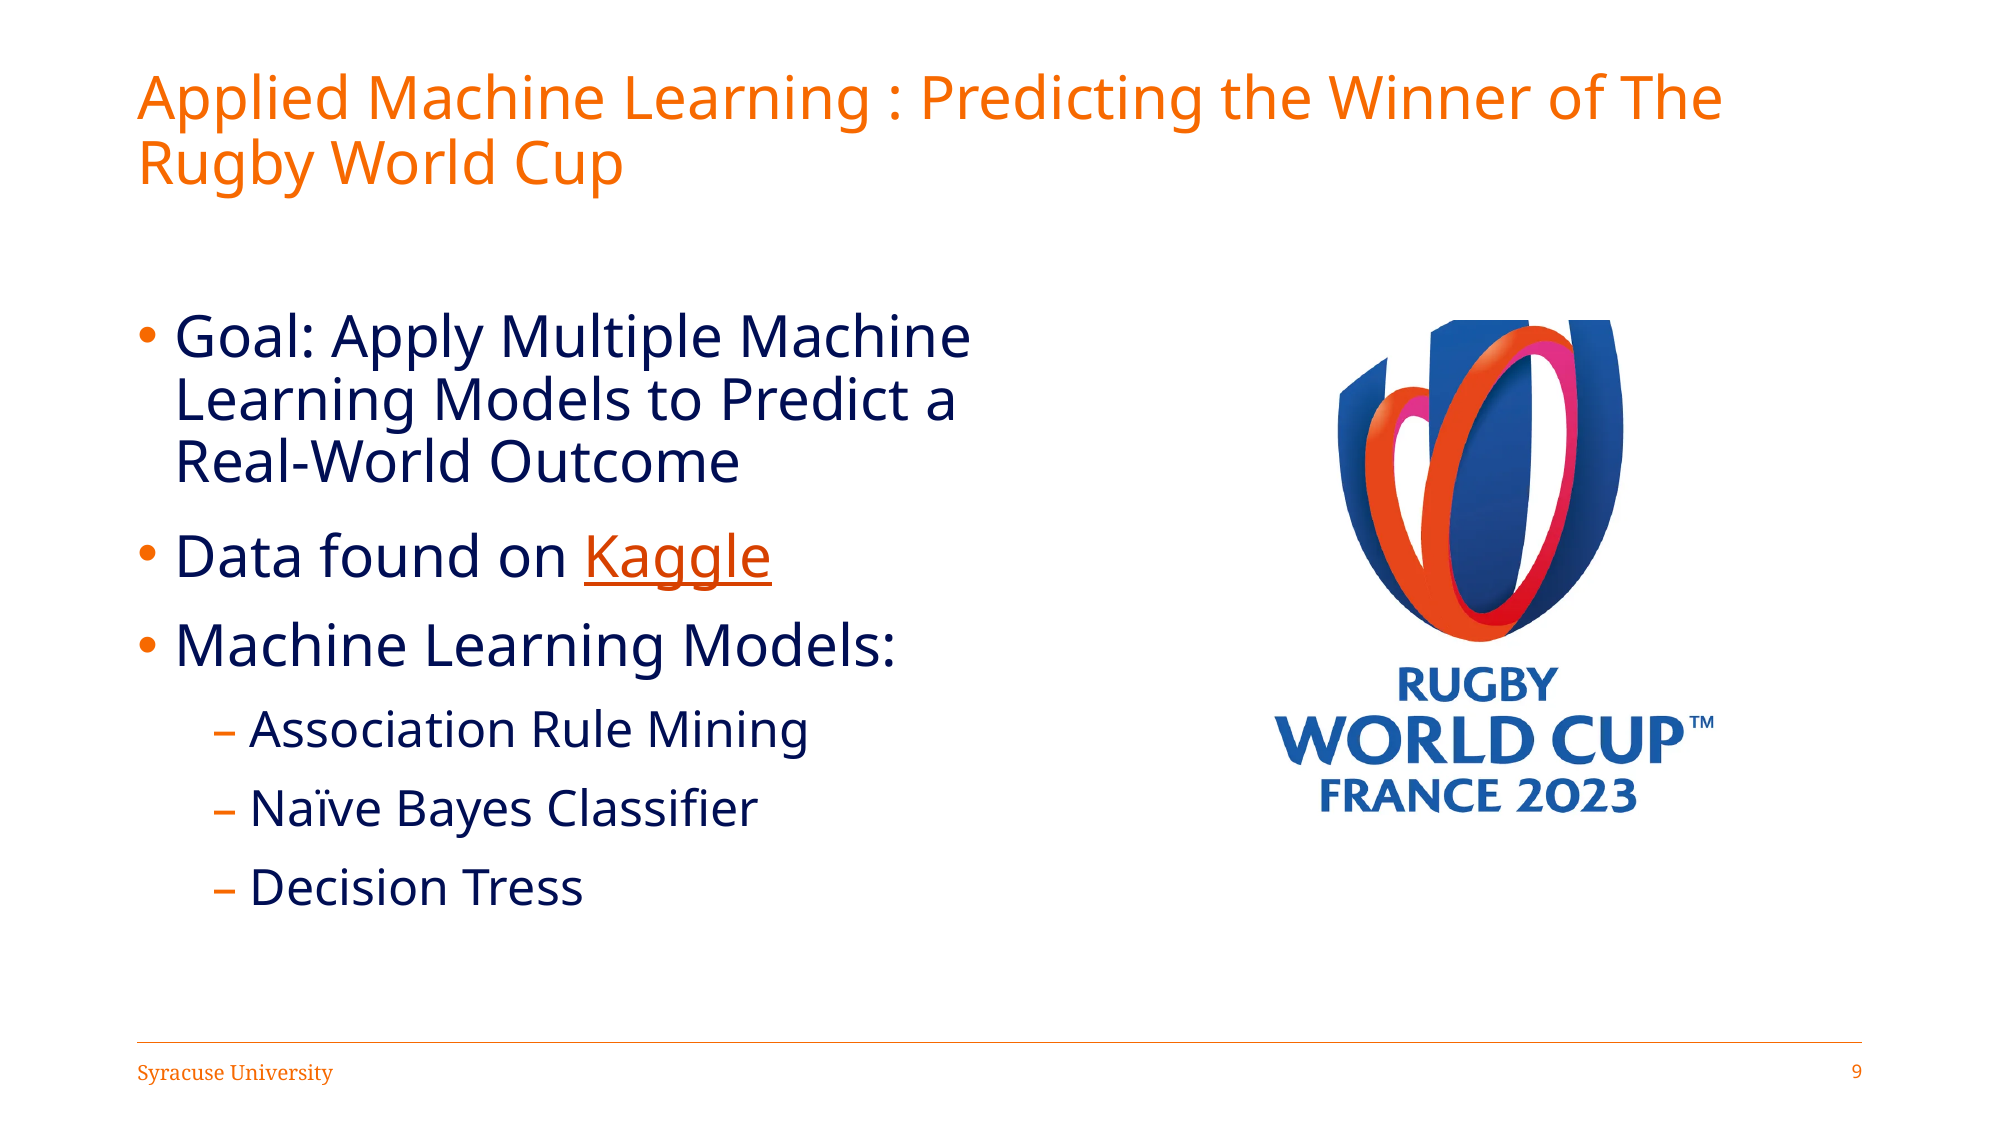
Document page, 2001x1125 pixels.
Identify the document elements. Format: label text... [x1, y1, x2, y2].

list Goal: Apply Multiple Machine Learning Models to Predict a Real-World Outcome Data found on Kaggle Machine Learning Models: Association Rule Mining Naïve Bayes Classifier Decision Tress [137, 299, 988, 1014]
title Applied Machine Learning : Predicting the Winner of The Rugby World Cup [137, 59, 1863, 278]
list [1012, 320, 1863, 993]
